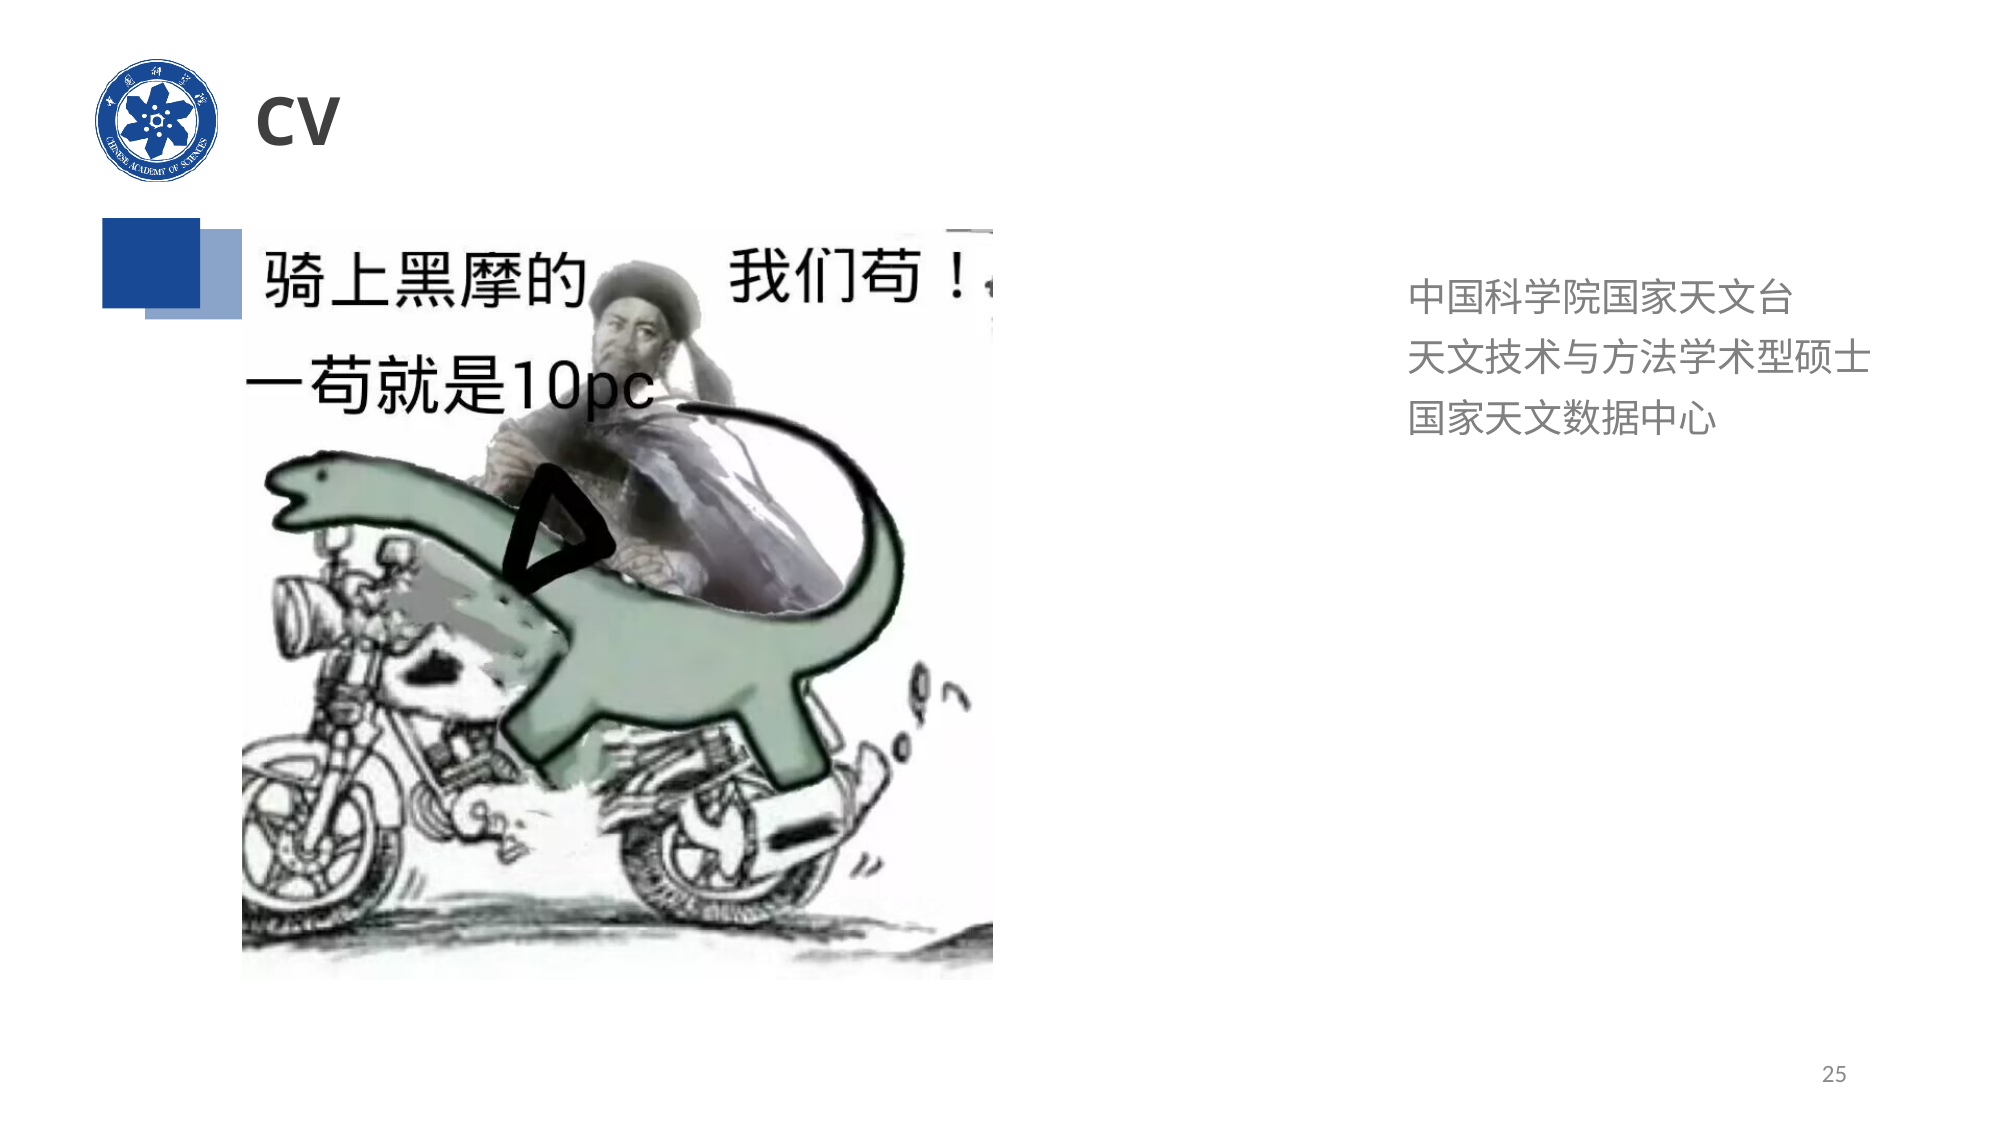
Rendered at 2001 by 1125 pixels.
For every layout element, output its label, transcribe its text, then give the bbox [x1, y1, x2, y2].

text_box CV [234, 84, 1020, 154]
text_box [101, 217, 201, 309]
picture [95, 59, 218, 182]
text_box 中国科学院国家天文台 天文技术与方法学术型硕士 国家天文数据中心 [1392, 250, 2000, 466]
picture [242, 229, 993, 980]
slide_number 25 [1412, 1042, 1863, 1103]
text_box [144, 228, 244, 320]
